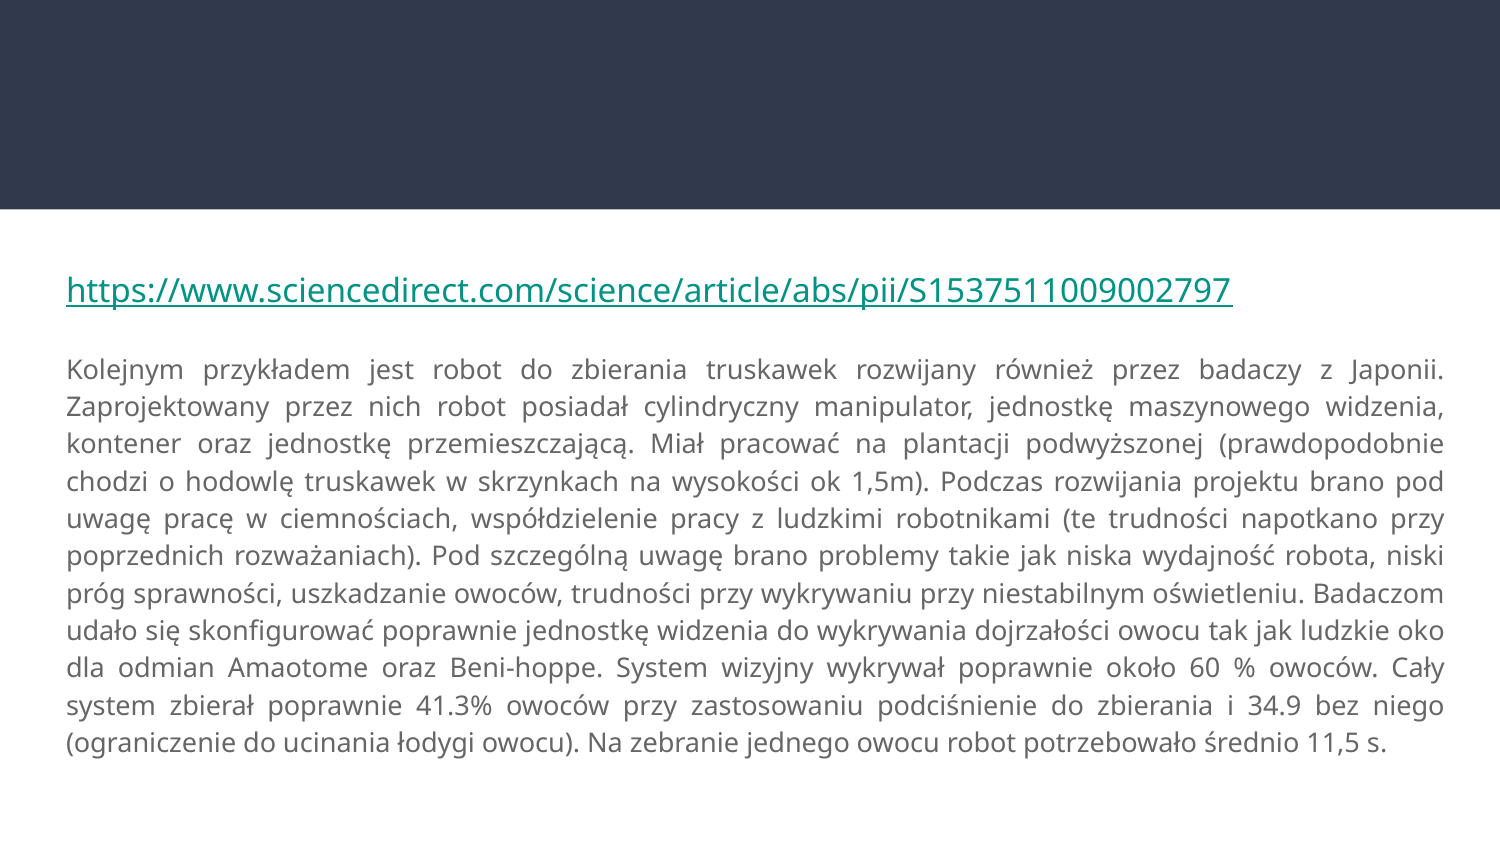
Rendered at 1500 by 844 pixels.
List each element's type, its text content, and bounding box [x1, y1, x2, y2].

list https://www.sciencedirect.com/science/article/abs/pii/S1537511009002797 Kolejnym przykładem jest robot do zbierania truskawek rozwijany również przez badaczy z Japonii. Zaprojektowany przez nich robot posiadał cylindryczny manipulator, jednostkę maszynowego widzenia, kontener oraz jednostkę przemieszczającą. Miał pracować na plantacji podwyższonej (prawdopodobnie chodzi o hodowlę truskawek w skrzynkach na wysokości ok 1,5m). Podczas rozwijania projektu brano pod uwagę pracę w ciemnościach, współdzielenie pracy z ludzkimi robotnikami (te trudności napotkano przy poprzednich rozważaniach). Pod szczególną uwagę brano problemy takie jak niska wydajność robota, niski próg sprawności, uszkadzanie owoców, trudności przy wykrywaniu przy niestabilnym oświetleniu. Badaczom udało się skonfigurować poprawnie jednostkę widzenia do wykrywania dojrzałości owocu tak jak ludzkie oko dla odmian Amaotome oraz Beni-hoppe. System wizyjny wykrywał poprawnie około 60 % owoców. Cały system zbierał poprawnie 41.3% owoców przy zastosowaniu podciśnienie do zbierania i 34.9 bez niego (ograniczenie do ucinania łodygi owocu). Na zebranie jednego owocu robot potrzebowało średnio 11,5 s. [51, 247, 1460, 752]
